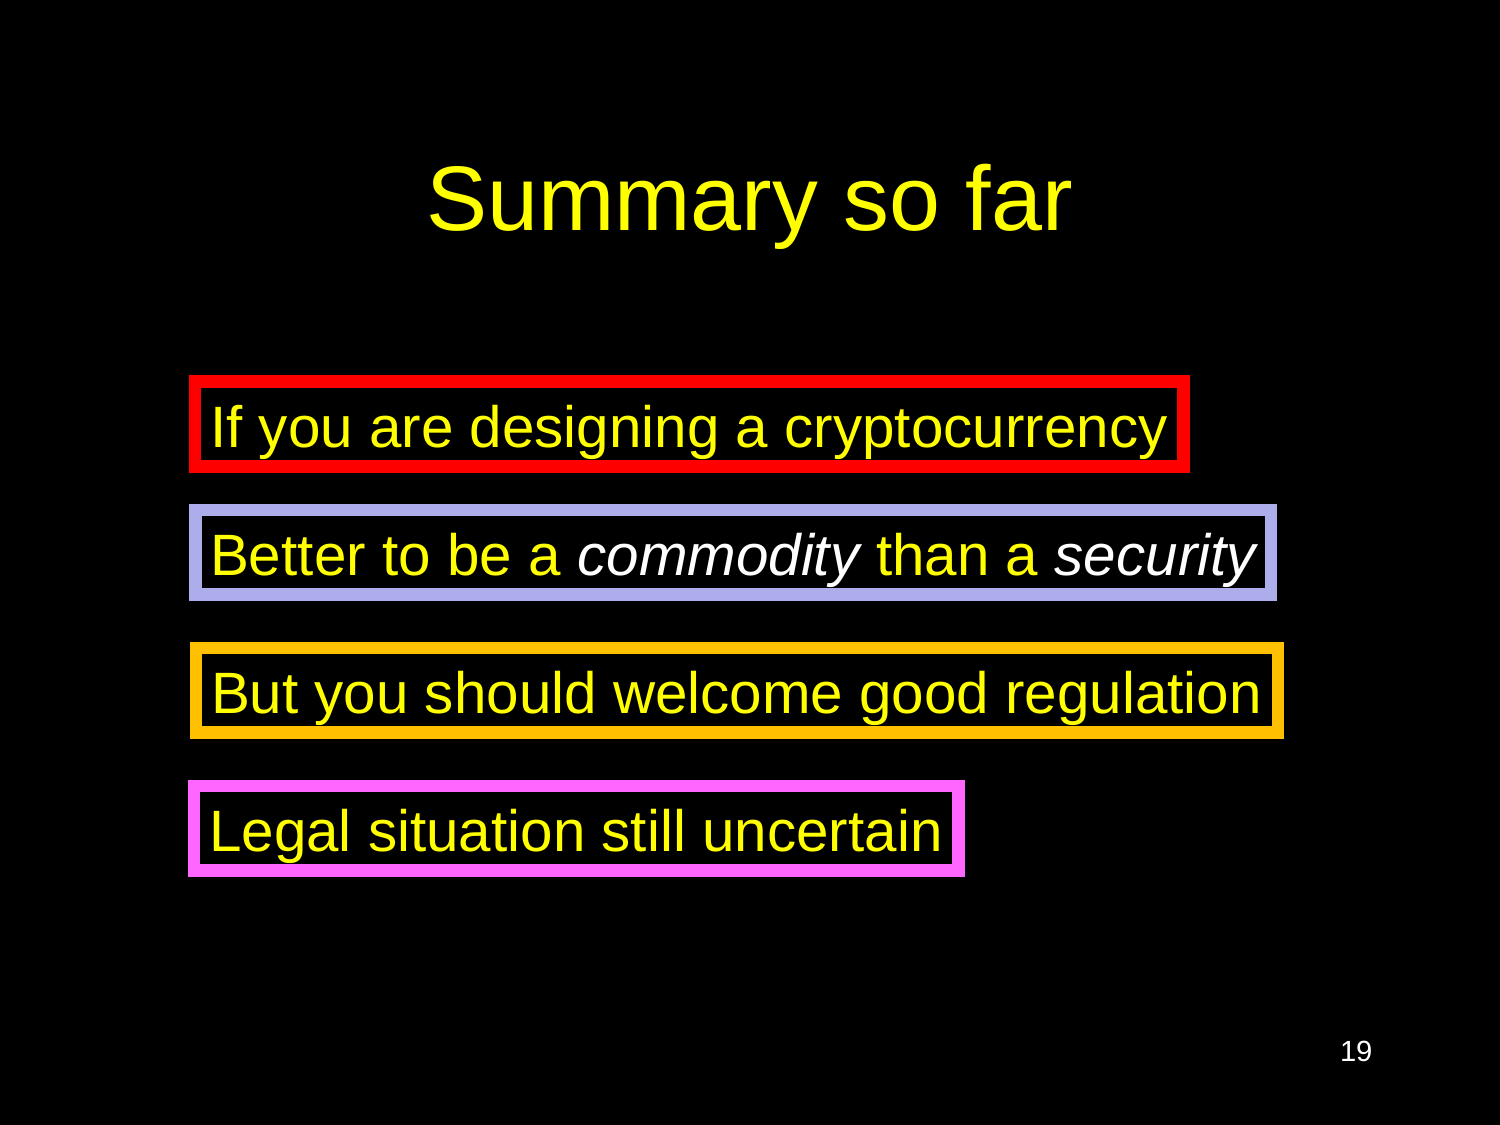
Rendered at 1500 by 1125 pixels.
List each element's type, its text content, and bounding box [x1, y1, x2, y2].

title Summary so far [112, 99, 1388, 288]
text_box Legal situation still uncertain [194, 785, 959, 871]
text_box But you should welcome good regulation [196, 647, 1279, 733]
text_box If you are designing a cryptocurrency [195, 381, 1184, 467]
slide_number 19 [1074, 1024, 1388, 1101]
text_box Better to be a commodity than a security [195, 509, 1272, 595]
